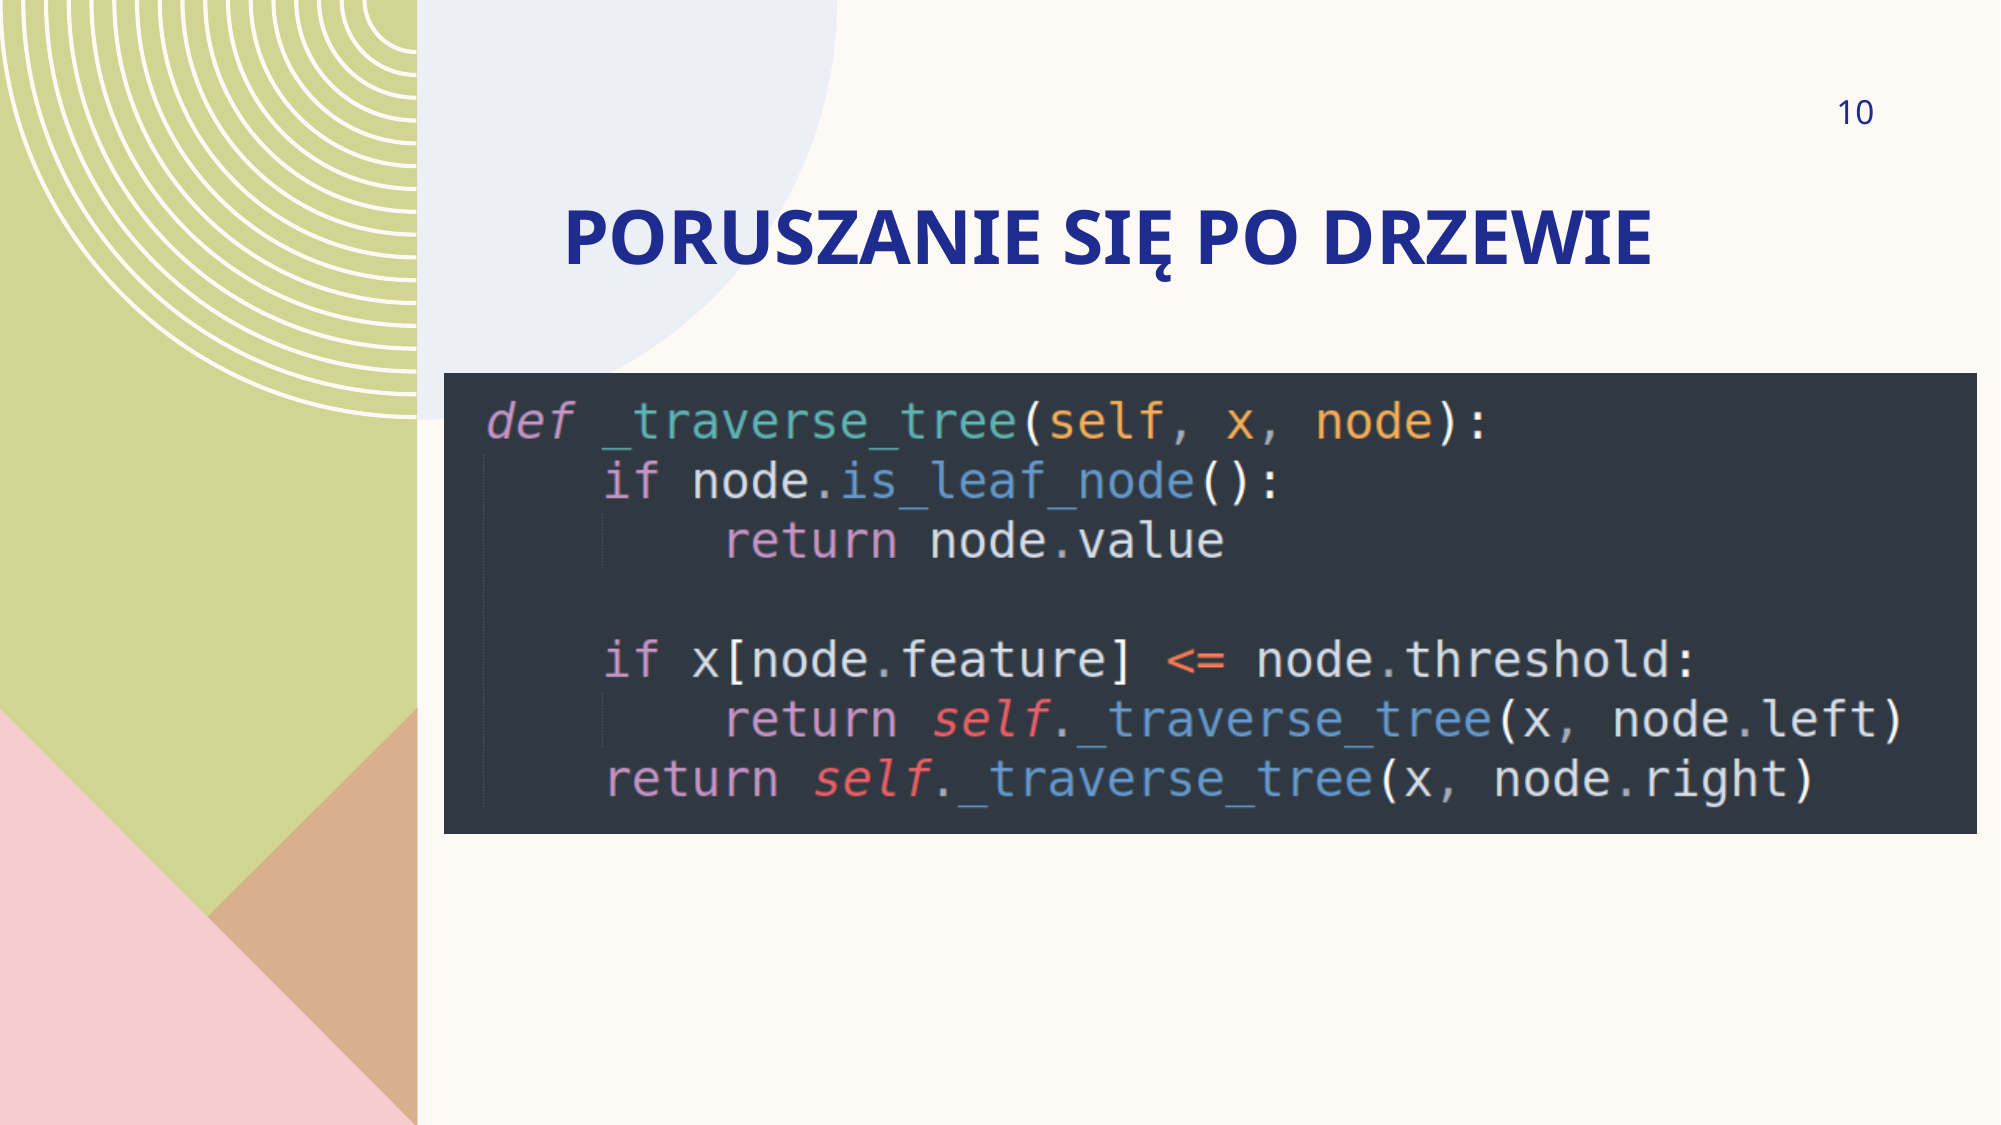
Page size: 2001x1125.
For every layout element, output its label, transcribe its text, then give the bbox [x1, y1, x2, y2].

title Poruszanie się po Drzewie [547, 113, 1877, 280]
picture [444, 373, 1977, 834]
slide_number 10 [1699, 75, 1875, 153]
